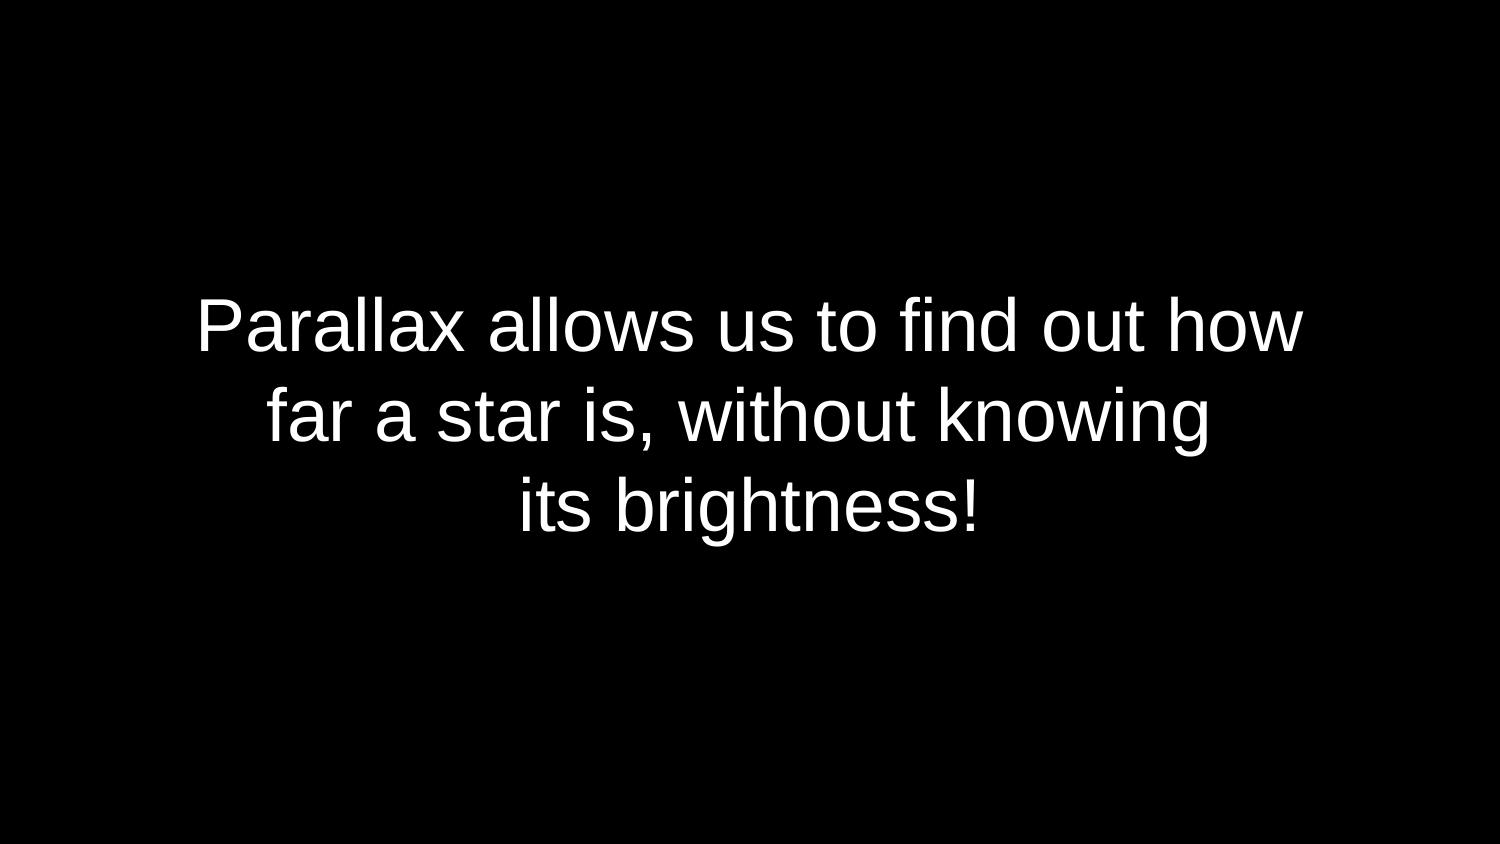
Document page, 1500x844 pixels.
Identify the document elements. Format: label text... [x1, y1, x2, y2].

title Parallax allows us to find out how far a star is, without knowing its brightness! [145, 0, 1354, 826]
